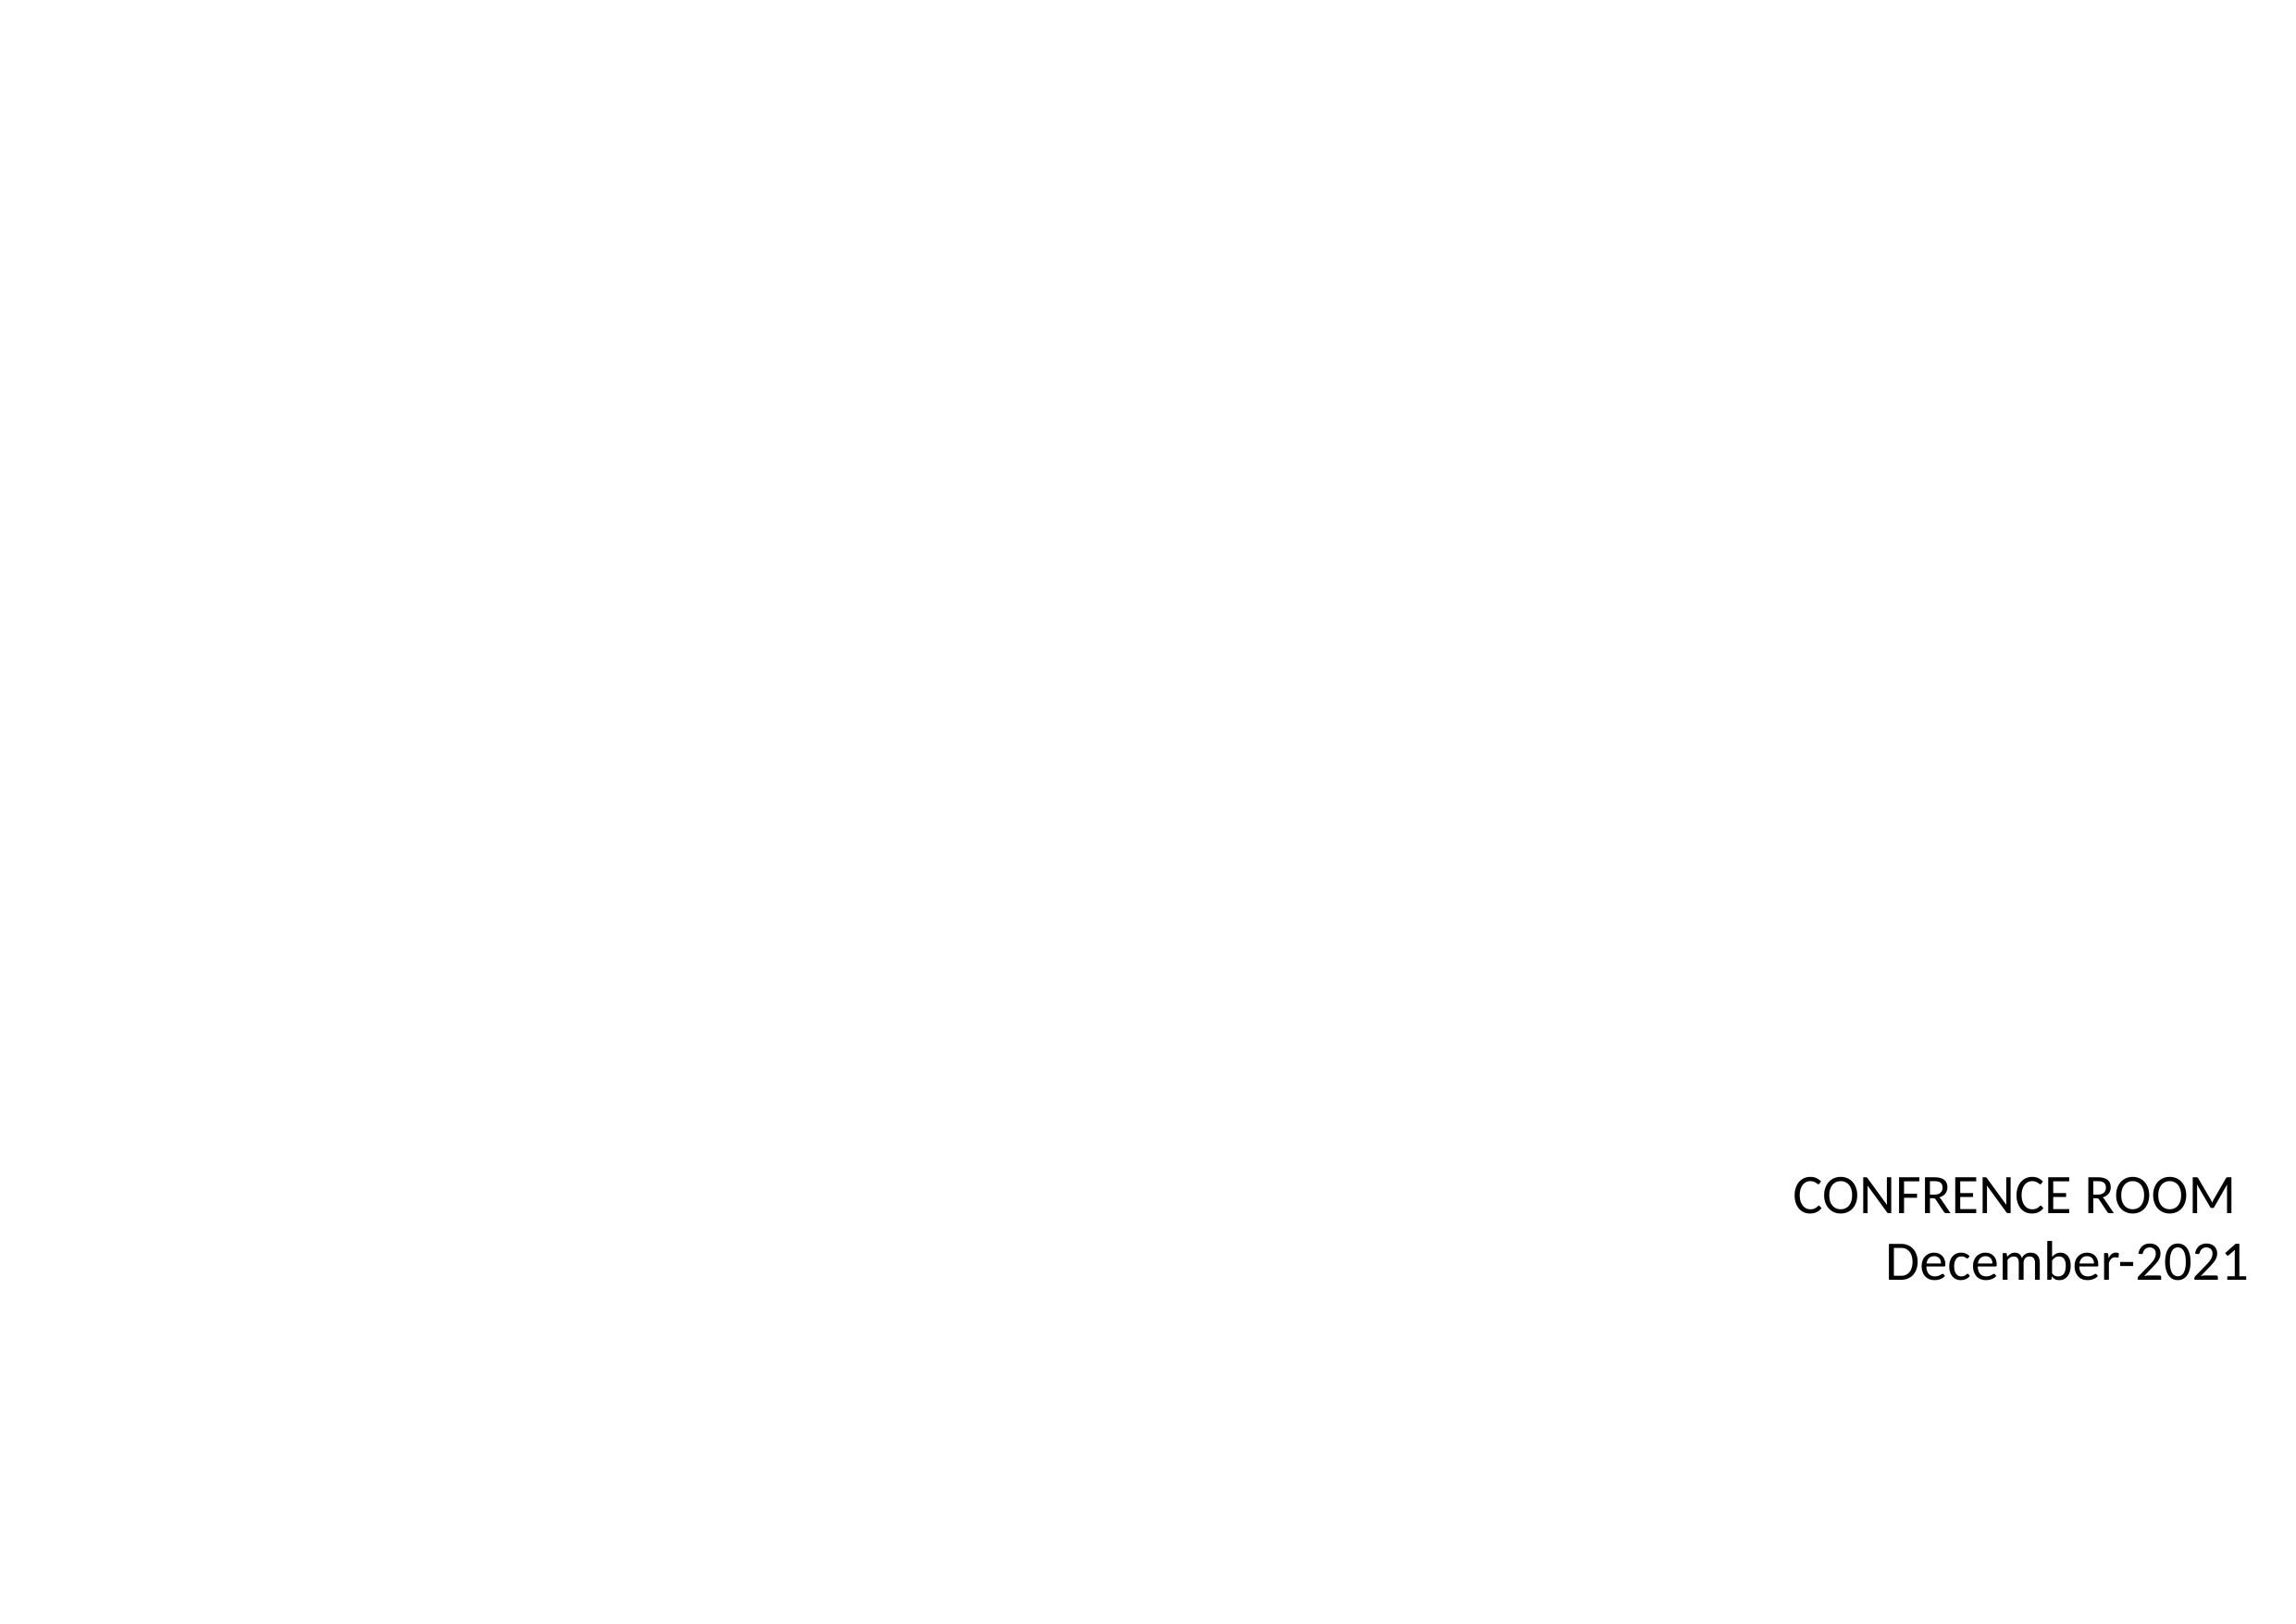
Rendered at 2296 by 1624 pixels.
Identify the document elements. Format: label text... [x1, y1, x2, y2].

text_box CONFRENCE ROOM December-2021 [1398, 1150, 2264, 1432]
